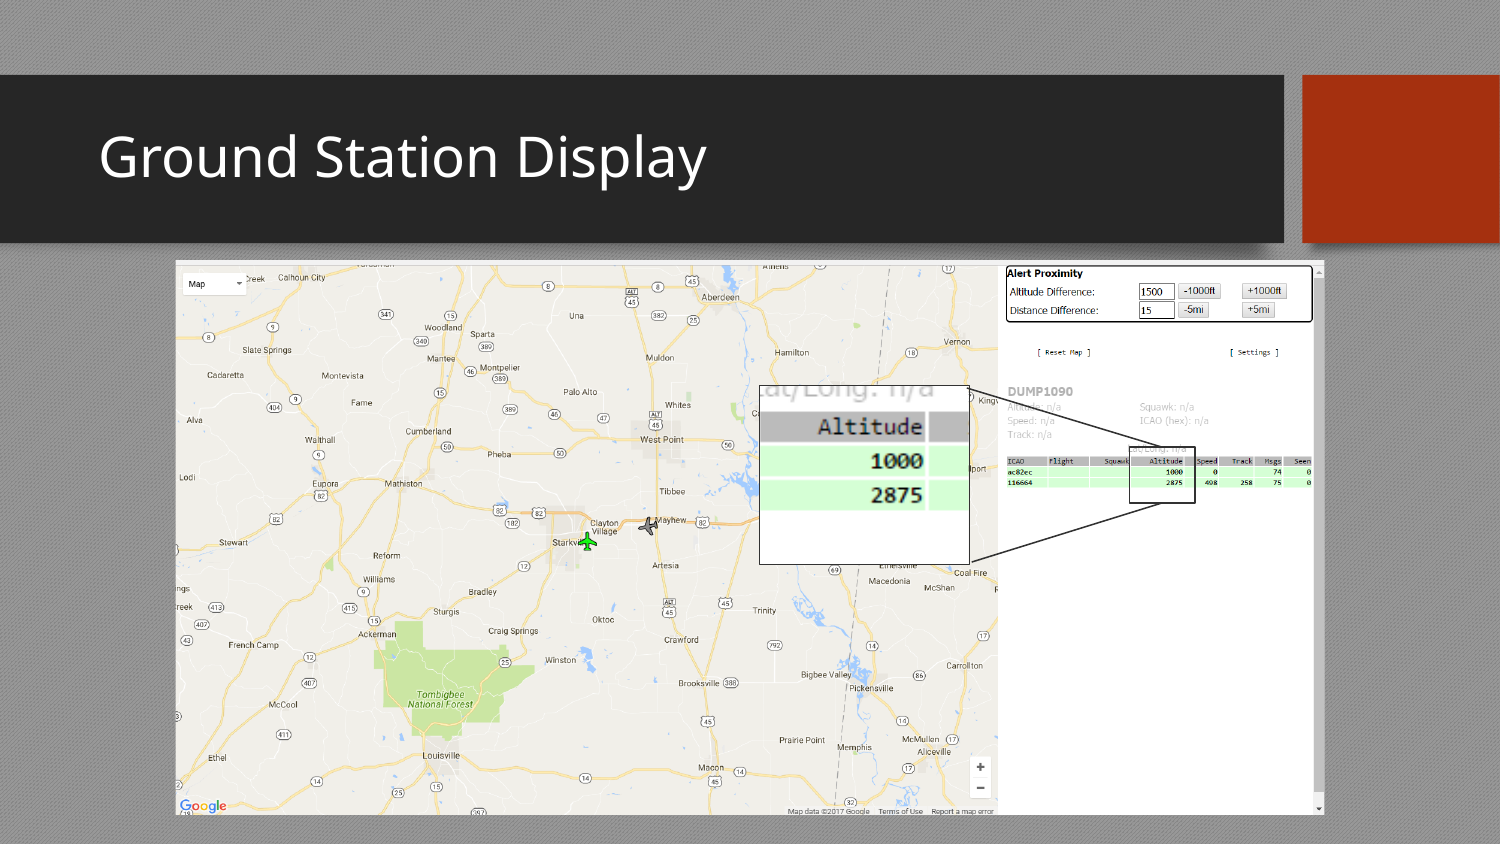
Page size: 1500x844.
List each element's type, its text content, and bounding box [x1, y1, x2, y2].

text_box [966, 387, 1163, 448]
picture [0, 244, 1500, 815]
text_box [971, 502, 1163, 563]
title Ground Station Display [83, 92, 1267, 226]
